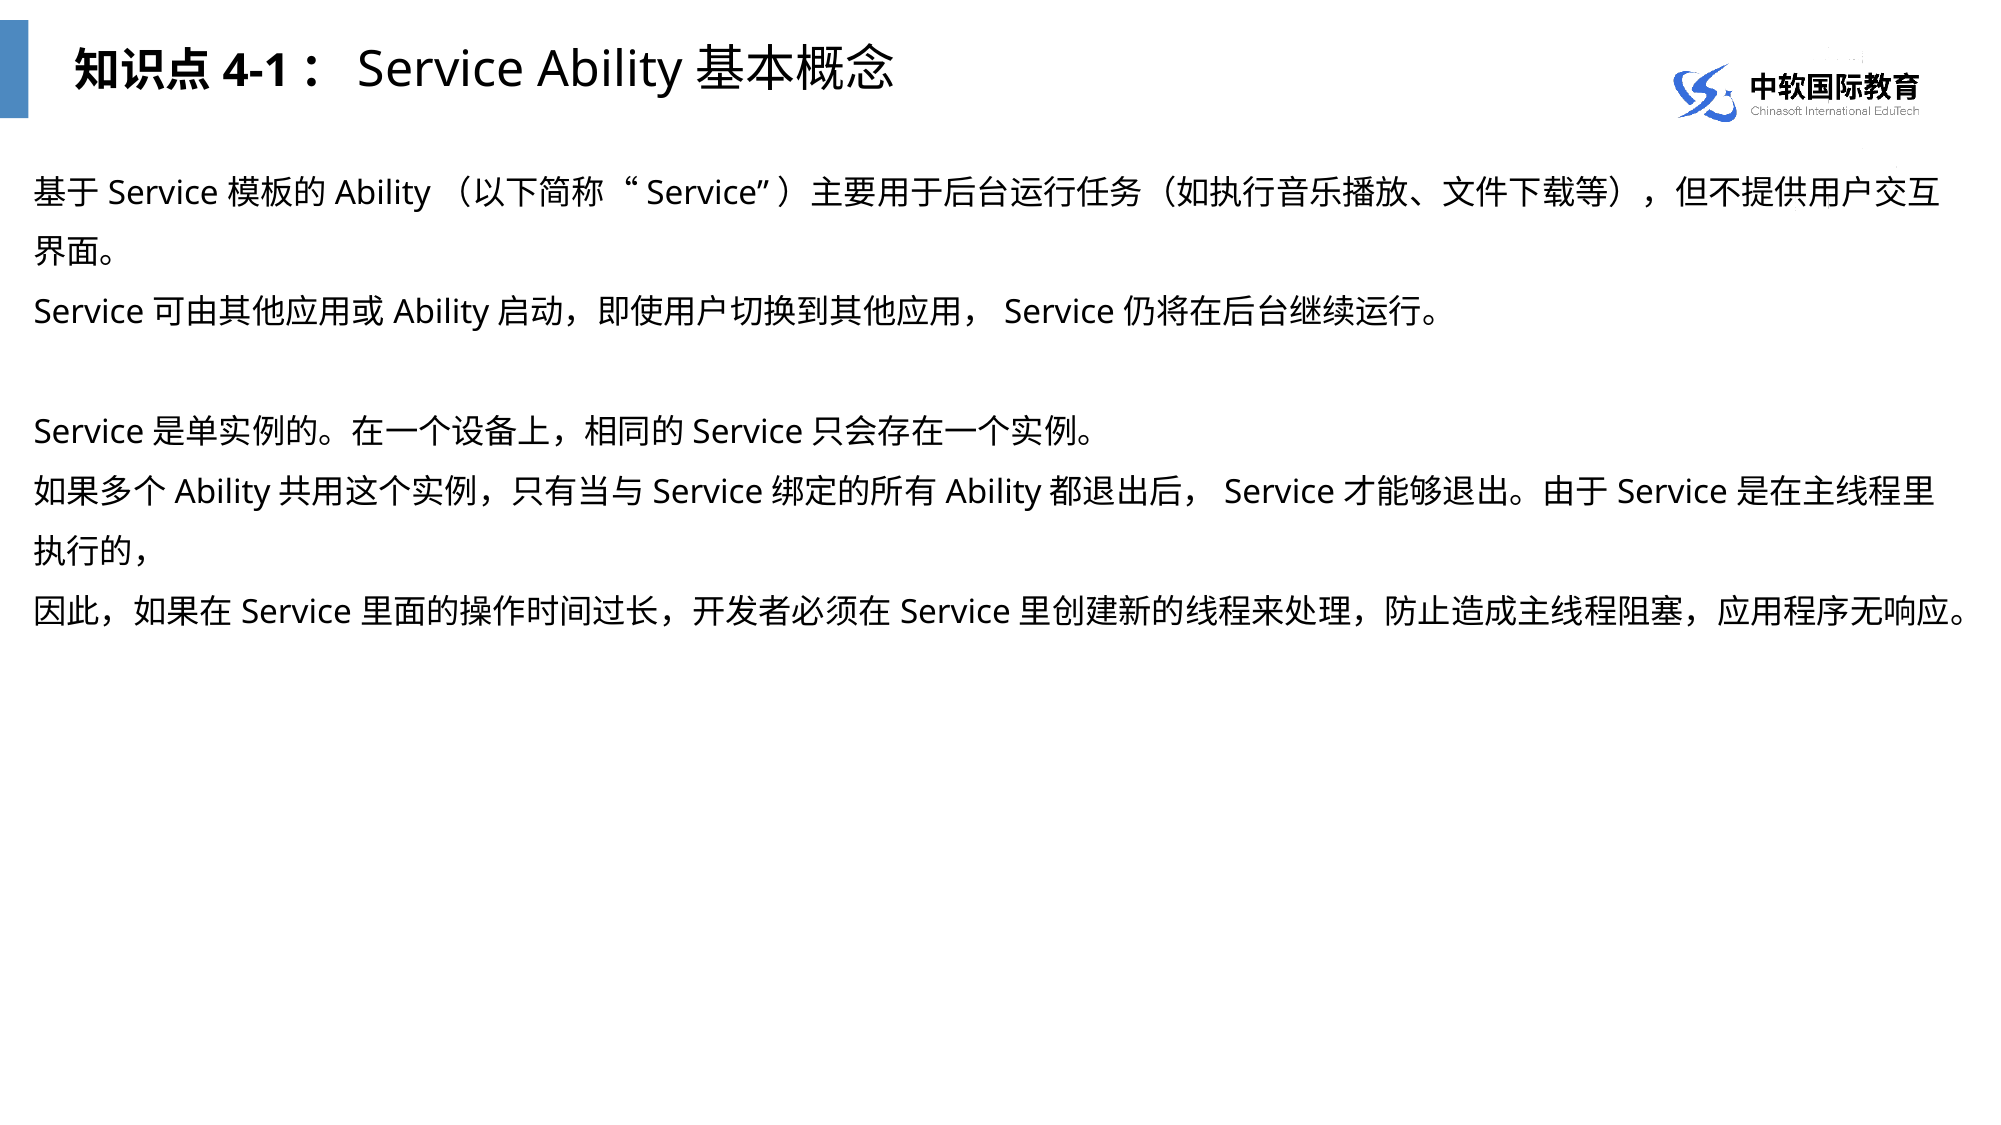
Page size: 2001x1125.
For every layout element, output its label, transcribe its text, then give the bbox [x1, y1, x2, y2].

text_box 知识点4-1：Service Ability基本概念 [59, 28, 1124, 104]
picture [1611, 26, 1981, 147]
text_box 基于Service模板的Ability（以下简称“Service”）主要用于后台运行任务（如执行音乐播放、文件下载等），但不提供用户交互界面。 Service可由其他应用或Ability启动，即使用户切换到其他应用，Service仍将在后台继续运行。 Service是单实例的。在一个设备上，相同的Service只会存在一个实例。 如果多个Ability共用这个实例，只有当与Service绑定的所有Ability都退出后，Service才能够退出。由于Service是在主线程里执行的， 因此，如果在Service里面的操作时间过长，开发者必须在Service里创建新的线程来处理，防止造成主线程阻塞，应用程序无响应。 [18, 143, 1970, 638]
